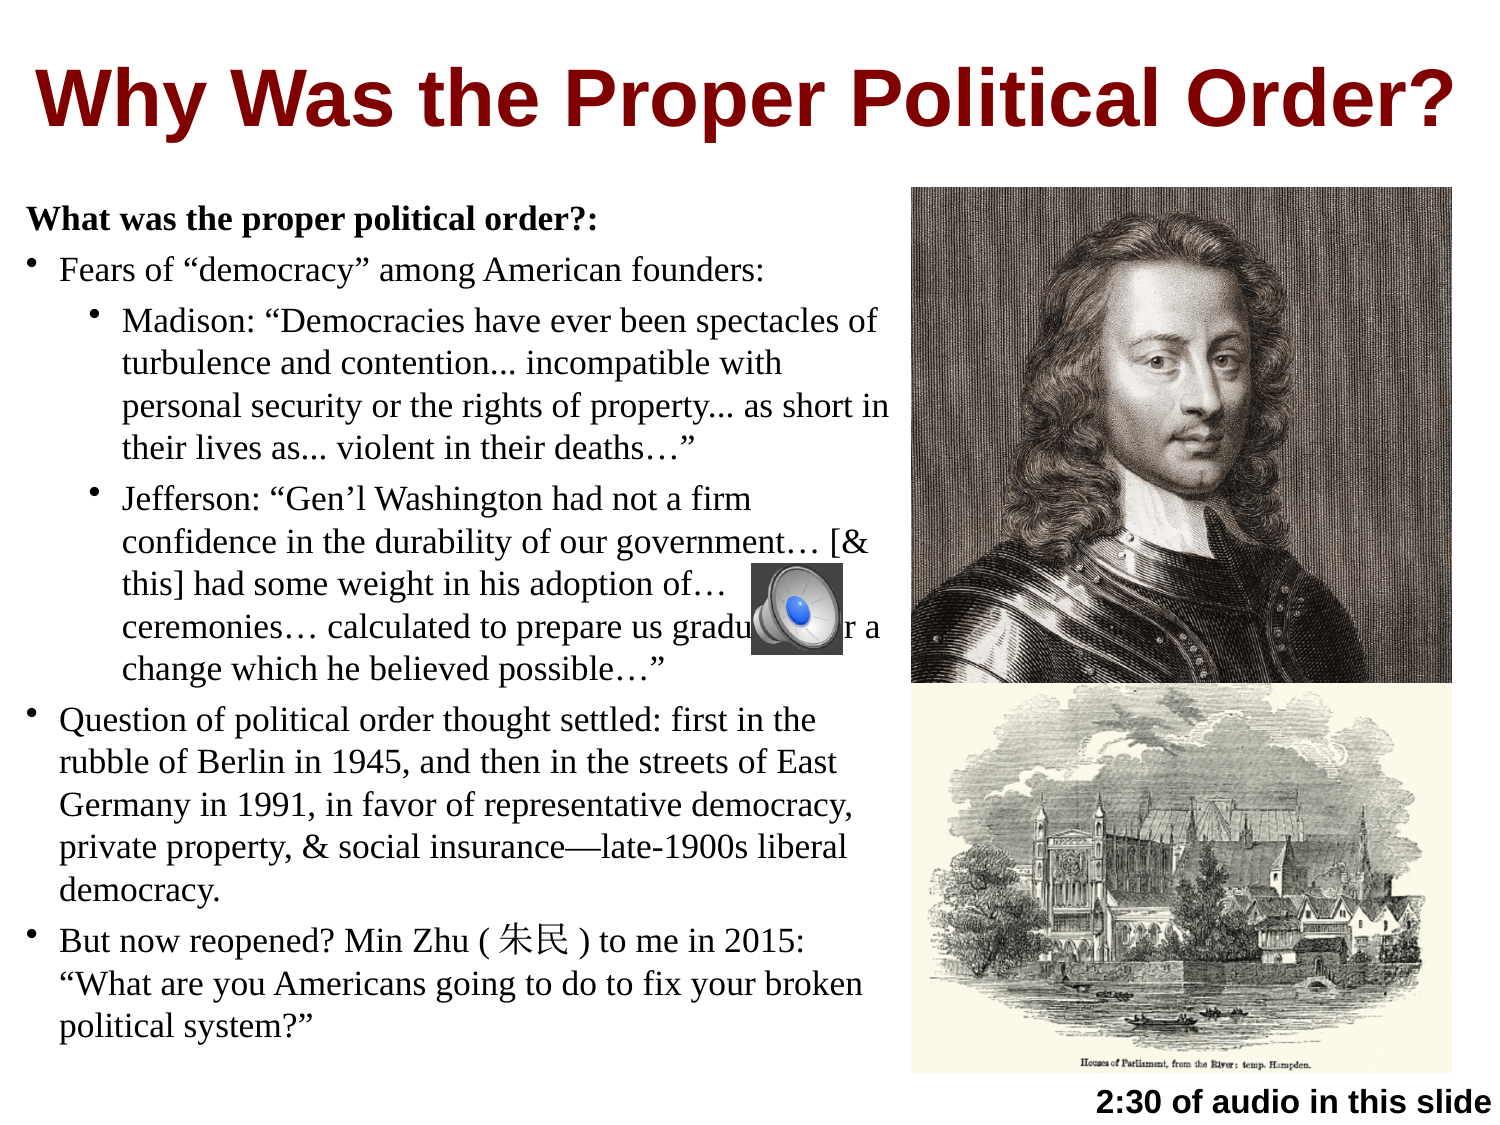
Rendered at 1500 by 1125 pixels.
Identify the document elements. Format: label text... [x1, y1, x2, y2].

picture [749, 562, 844, 657]
title Why Was the Proper Political Order? [17, 0, 1478, 188]
text_box What was the proper political order?: Fears of “democracy” among American founders: Madison: “Democracies have ever been spectacles of turbulence and contention... incompatible with personal security or the rights of property... as short in their lives as... violent in their deaths…” Jefferson: “Gen’l Washington had not a firm confidence in the durability of our government… [& this] had some weight in his adoption of… ceremonies… calculated to prepare us gradually for a change which he believed possible…” Question of political order thought settled: first in the rubble of Berlin in 1945, and then in the streets of East Germany in 1991, in favor of representative democracy, private property, & social insurance—late-1900s liberal democracy. But now reopened? Min Zhu (朱民) to me in 2015: “What are you Americans going to do to fix your broken political system?” [18, 187, 911, 1073]
picture [911, 187, 1453, 1074]
text_box 2:30 of audio in this slide [652, 1072, 1500, 1125]
